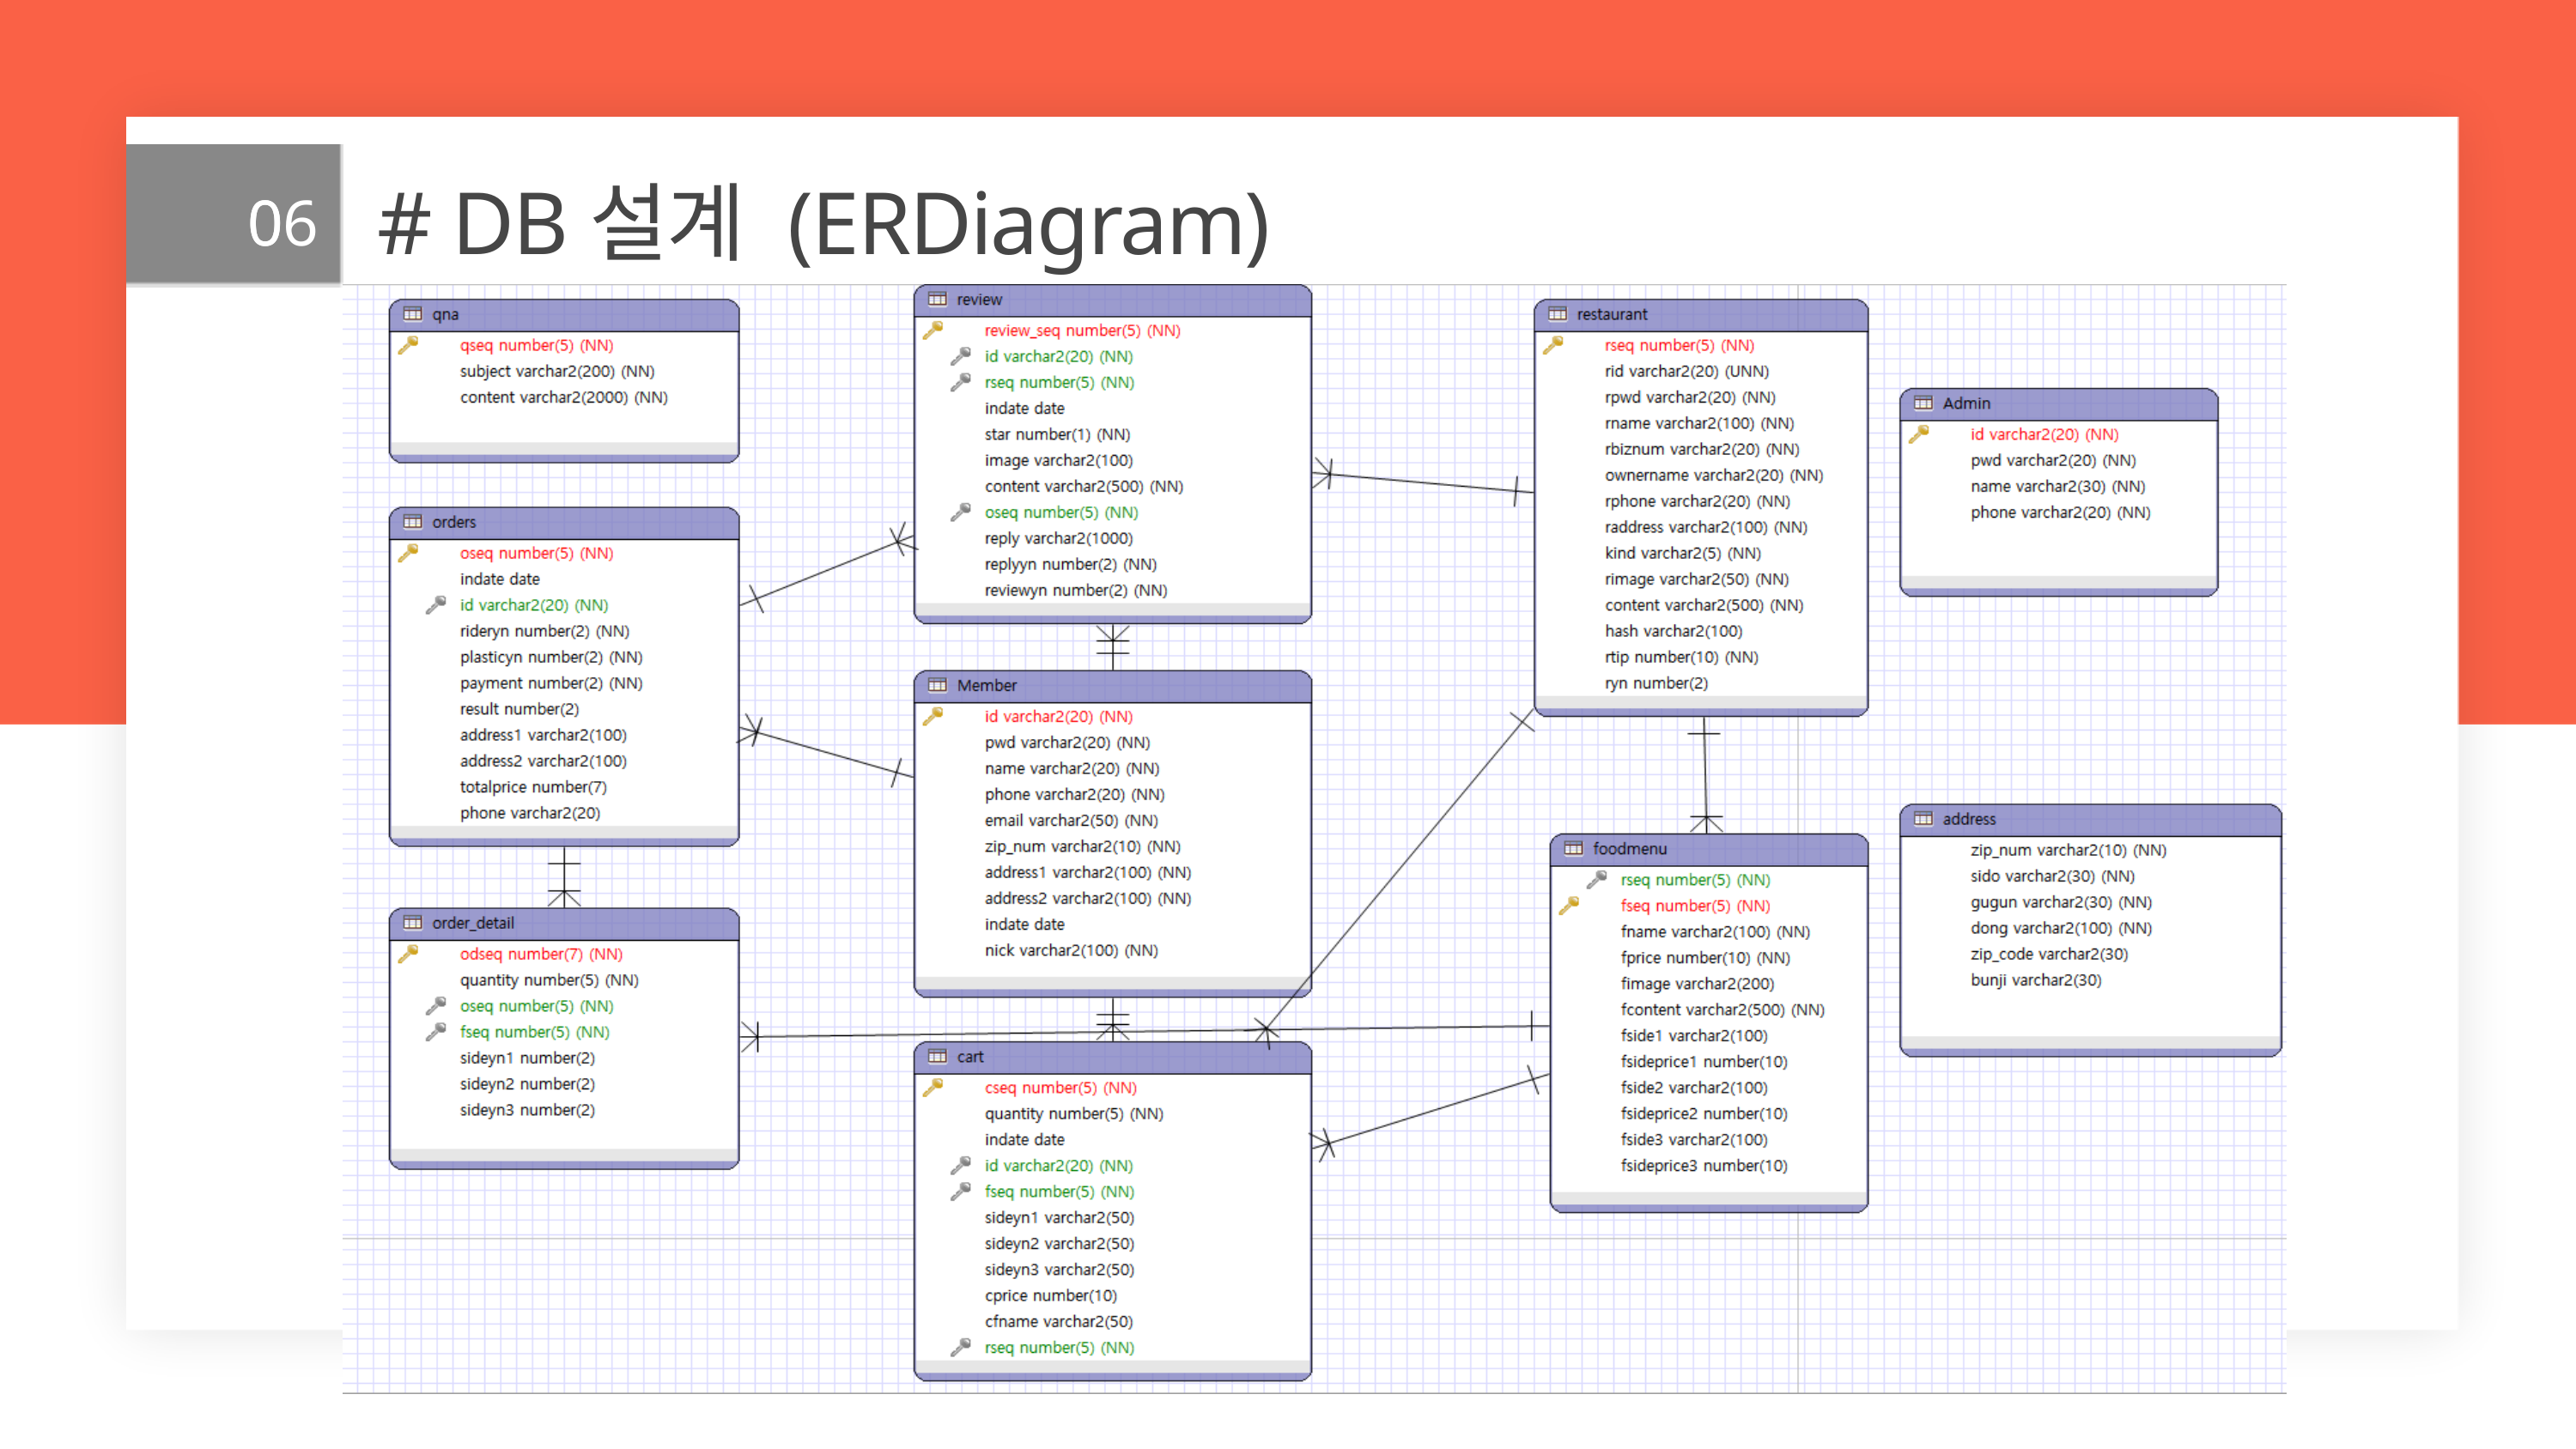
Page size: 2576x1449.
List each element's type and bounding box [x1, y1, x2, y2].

text_box [126, 144, 343, 288]
picture [343, 283, 2287, 1394]
text_box [0, 0, 2576, 1449]
